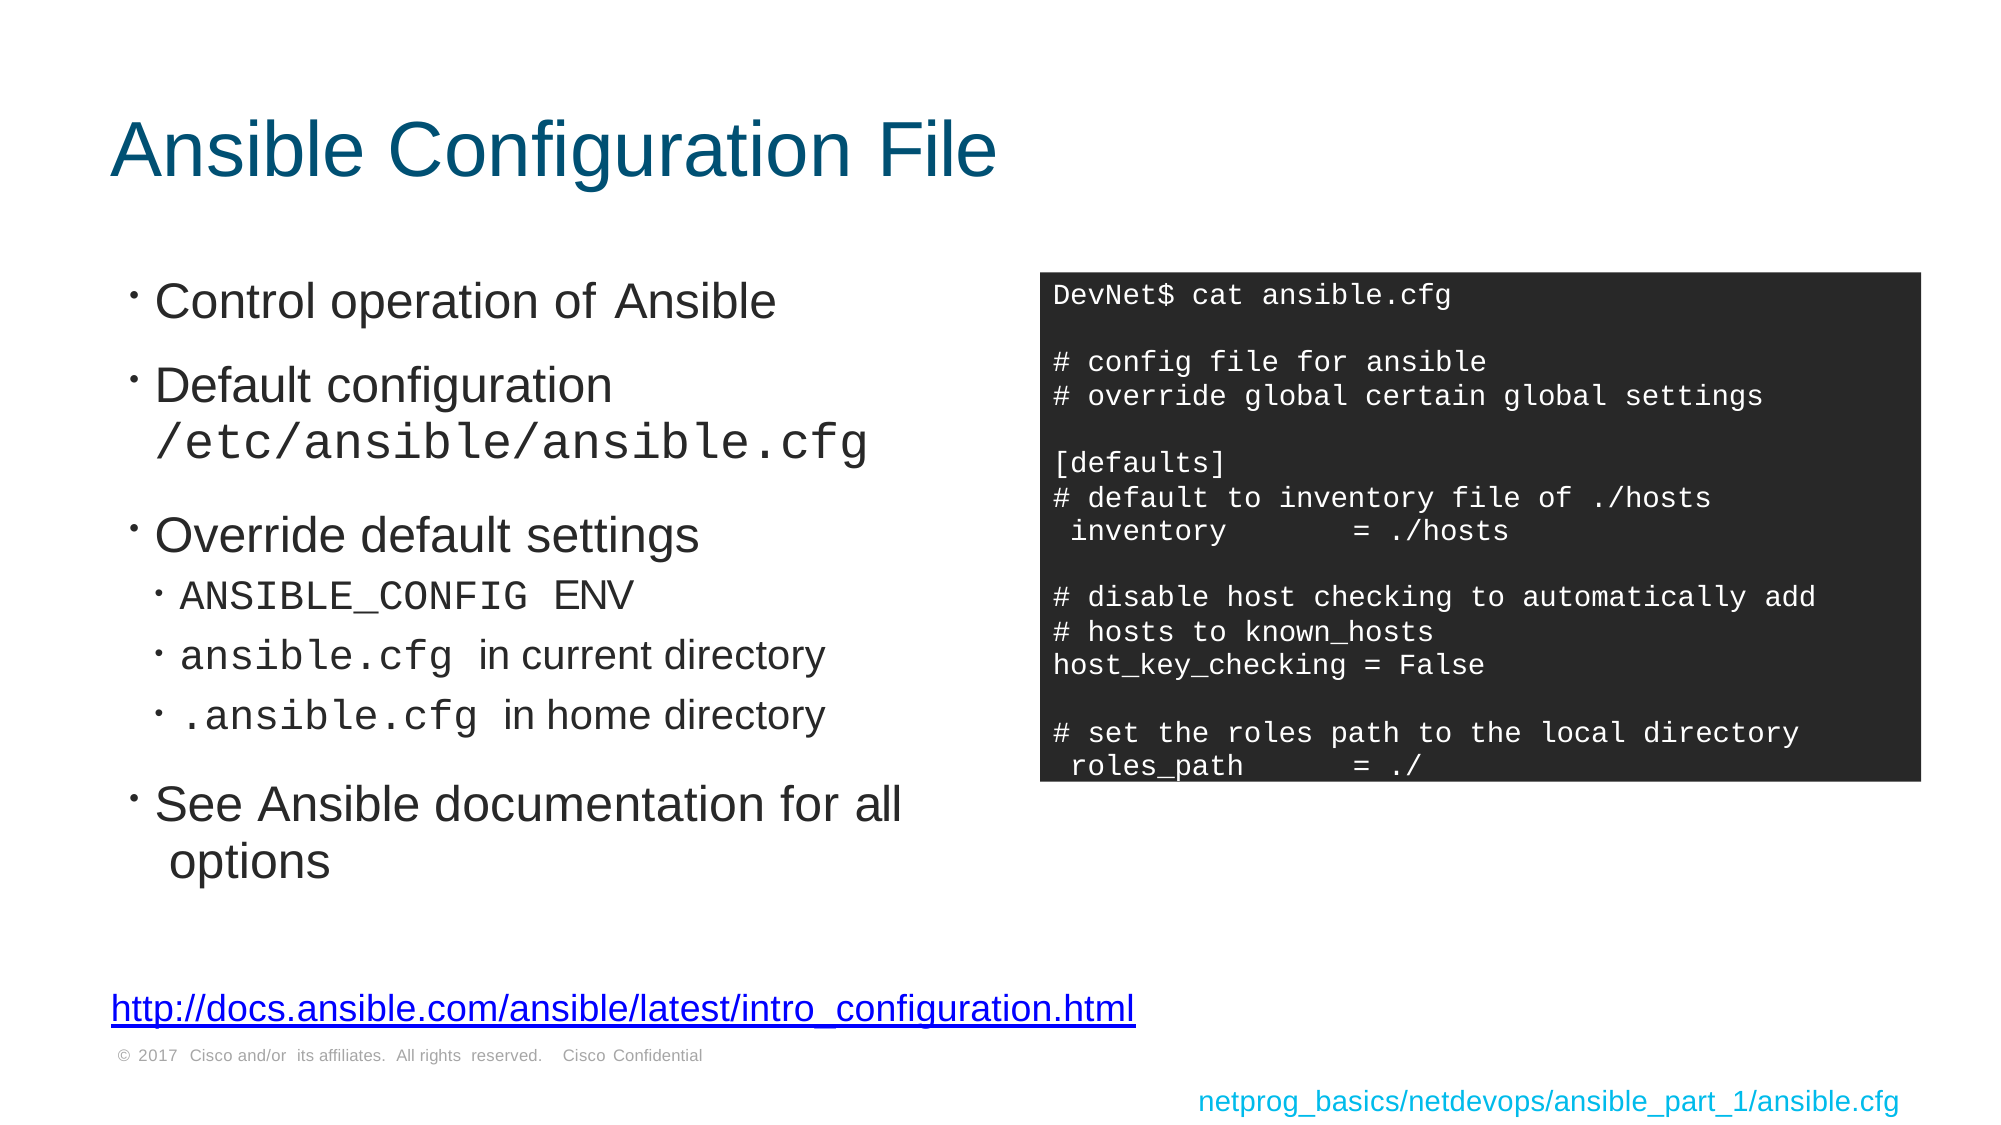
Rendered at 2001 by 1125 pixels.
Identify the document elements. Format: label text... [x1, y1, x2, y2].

title Ansible Configuration File [108, 96, 1000, 287]
text_box http://docs.ansible.com/ansible/latest/intro_configuration.html © 2017 Cisco and/or its affiliates. All rights reserved. Cisco Confidential netprog_basics/netdevops/ansible_part_1/ansible.cfg [108, 982, 1909, 1118]
text_box DevNet$ cat ansible.cfg # config file for ansible # override global certain global settings [defaults] # default to inventory file of ./hosts inventory = ./hosts # disable host checking to automatically add # hosts to known_hosts host_key_checking = False # set the roles path to the local directory roles_path = ./ [1040, 272, 1922, 782]
text_box Control operation of Ansible Default configuration /etc/ansible/ansible.cfg Override default settings ANSIBLE_CONFIG ENV ansible.cfg in current directory .ansible.cfg in home directory See Ansible documentation for all options [127, 287, 913, 889]
